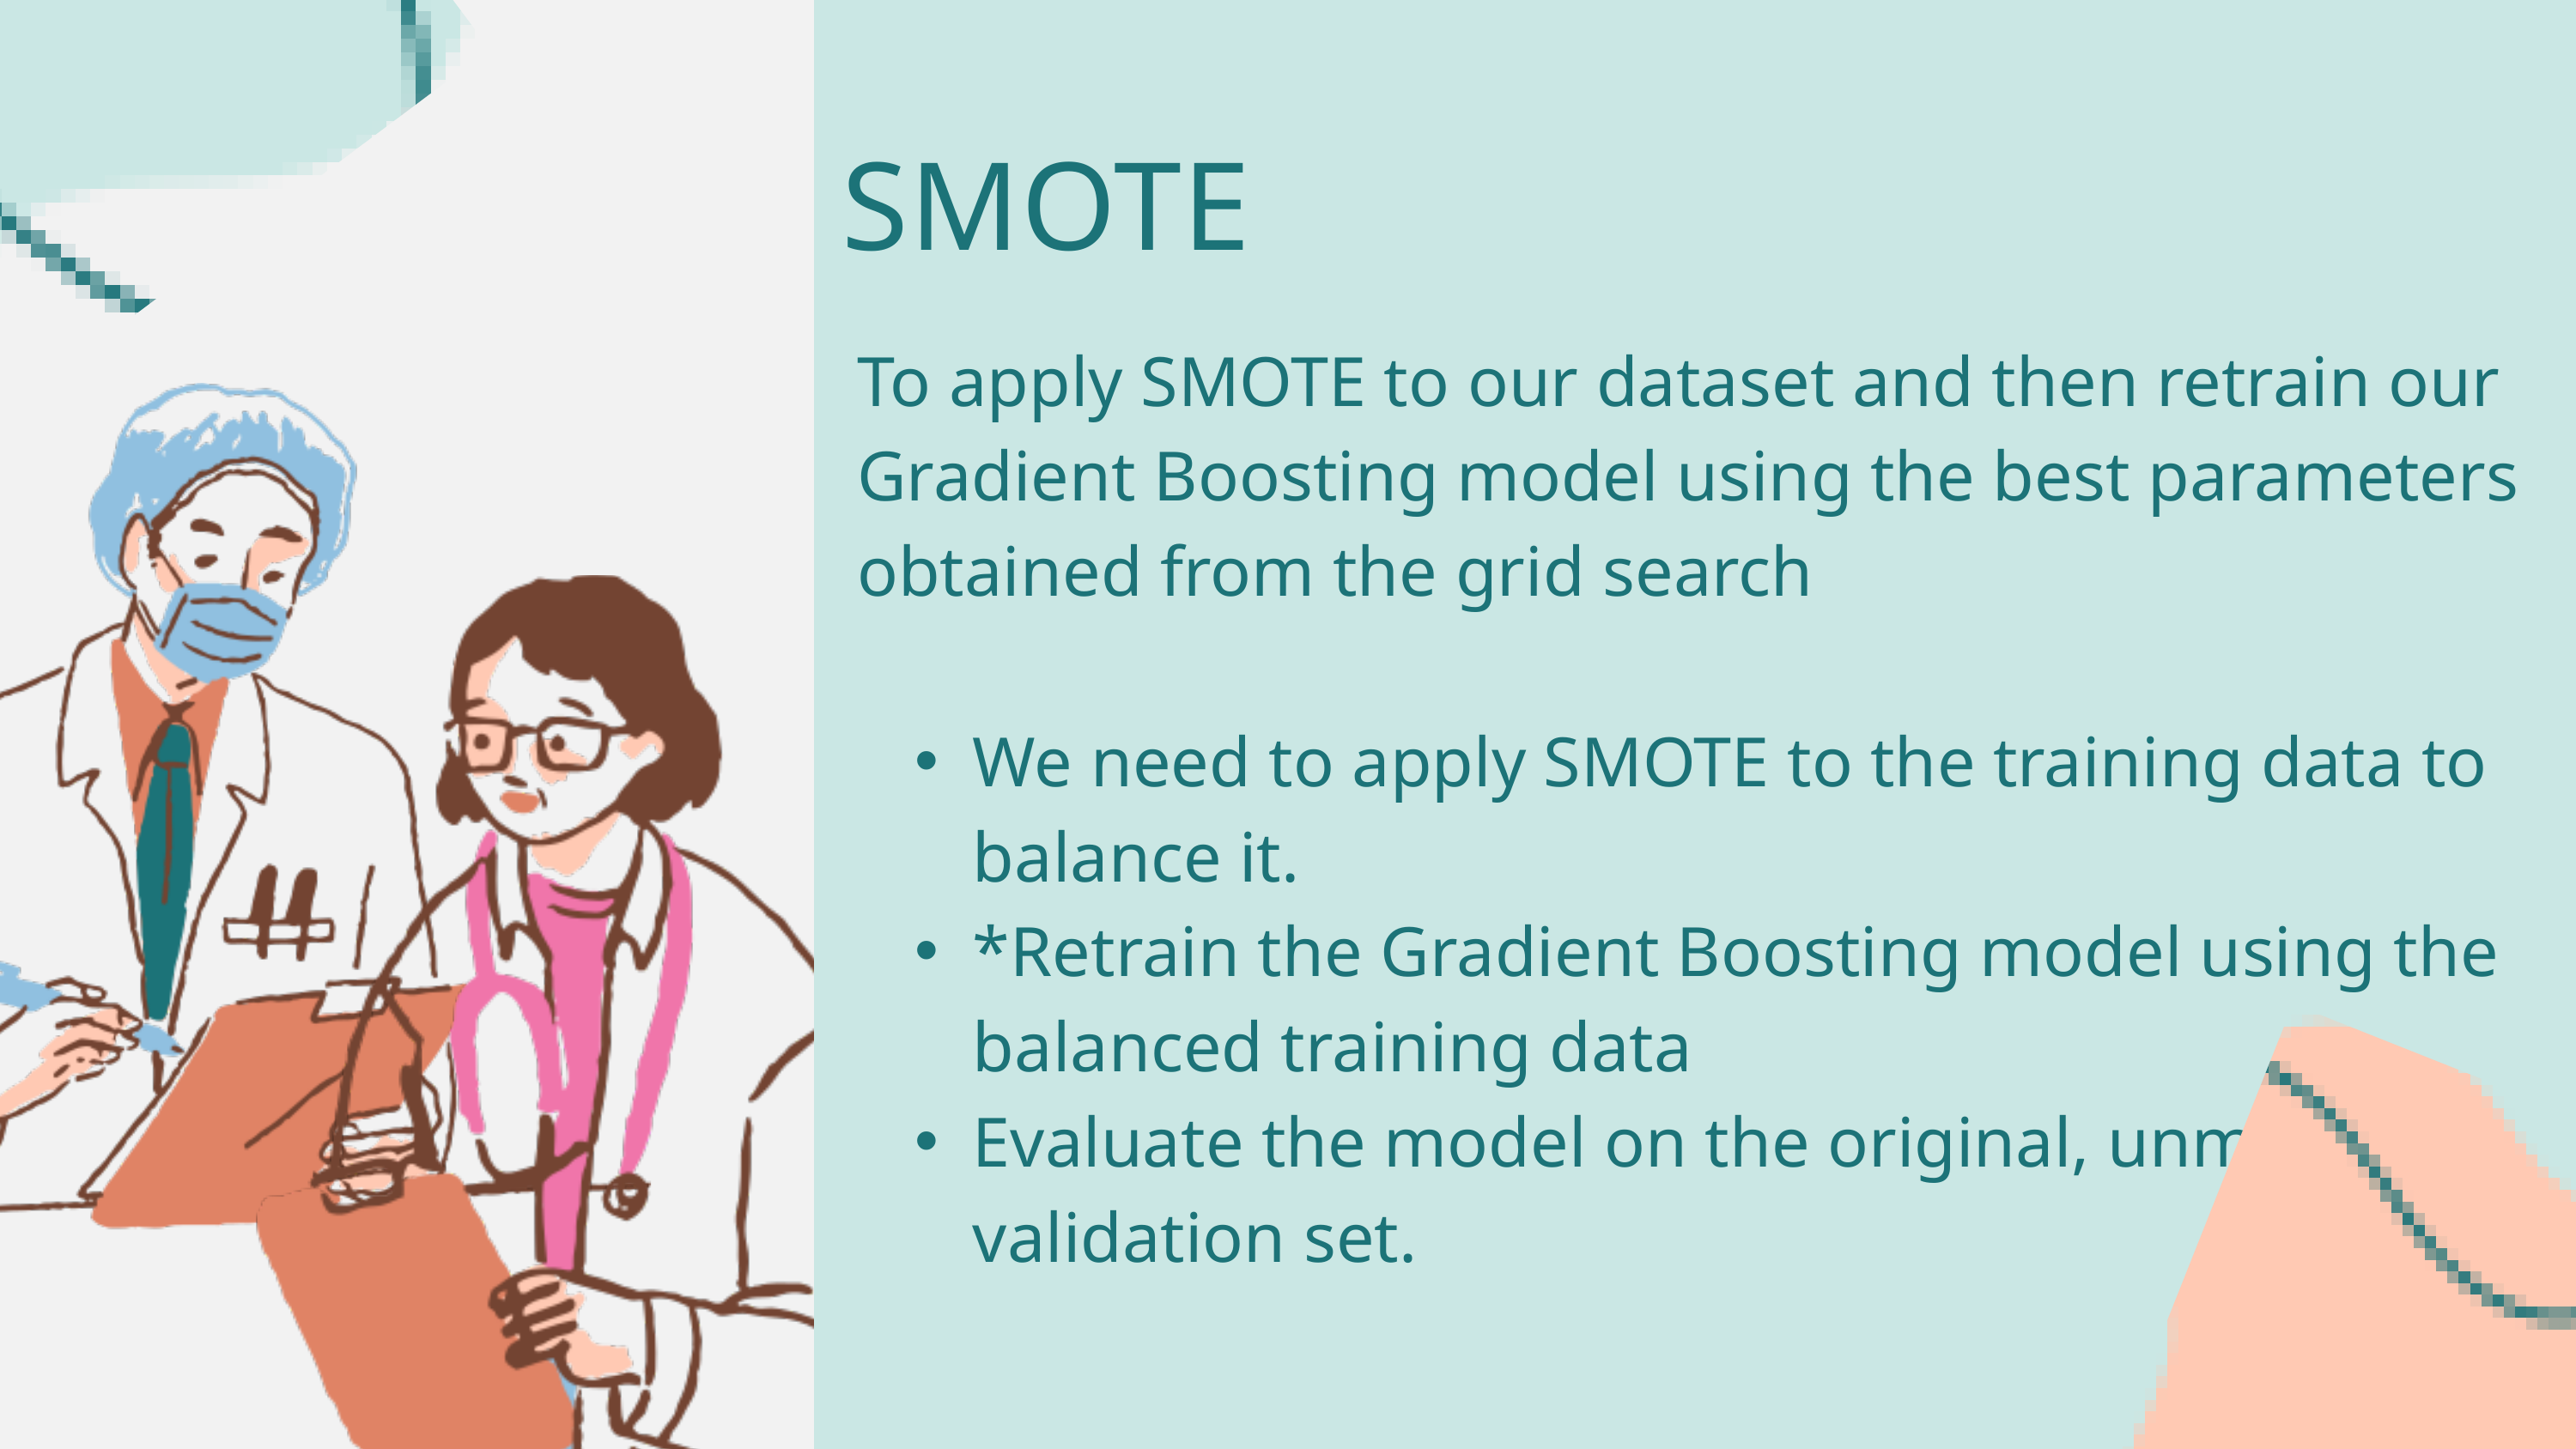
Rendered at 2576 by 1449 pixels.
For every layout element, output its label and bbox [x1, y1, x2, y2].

text_box [814, 0, 2576, 1449]
text_box [0, 383, 652, 1248]
text_box [255, 575, 809, 1449]
text_box [0, 0, 490, 416]
